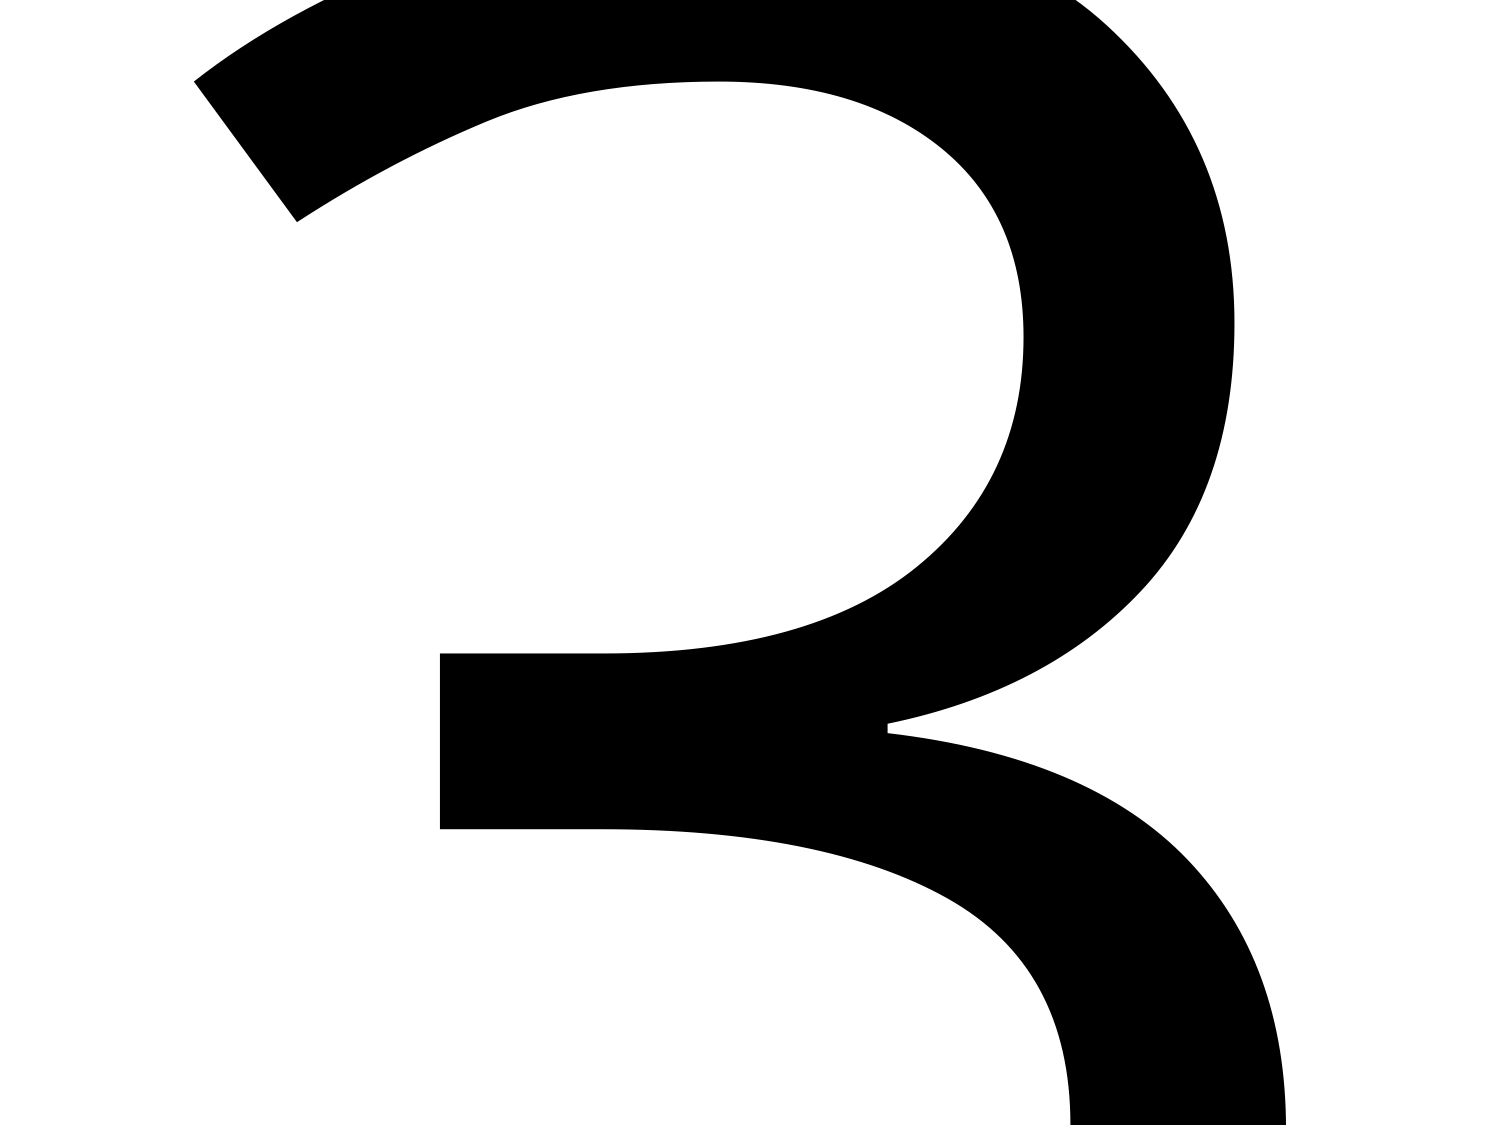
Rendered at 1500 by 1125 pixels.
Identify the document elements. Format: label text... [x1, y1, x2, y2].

text_box 3 [64, 0, 1436, 1125]
